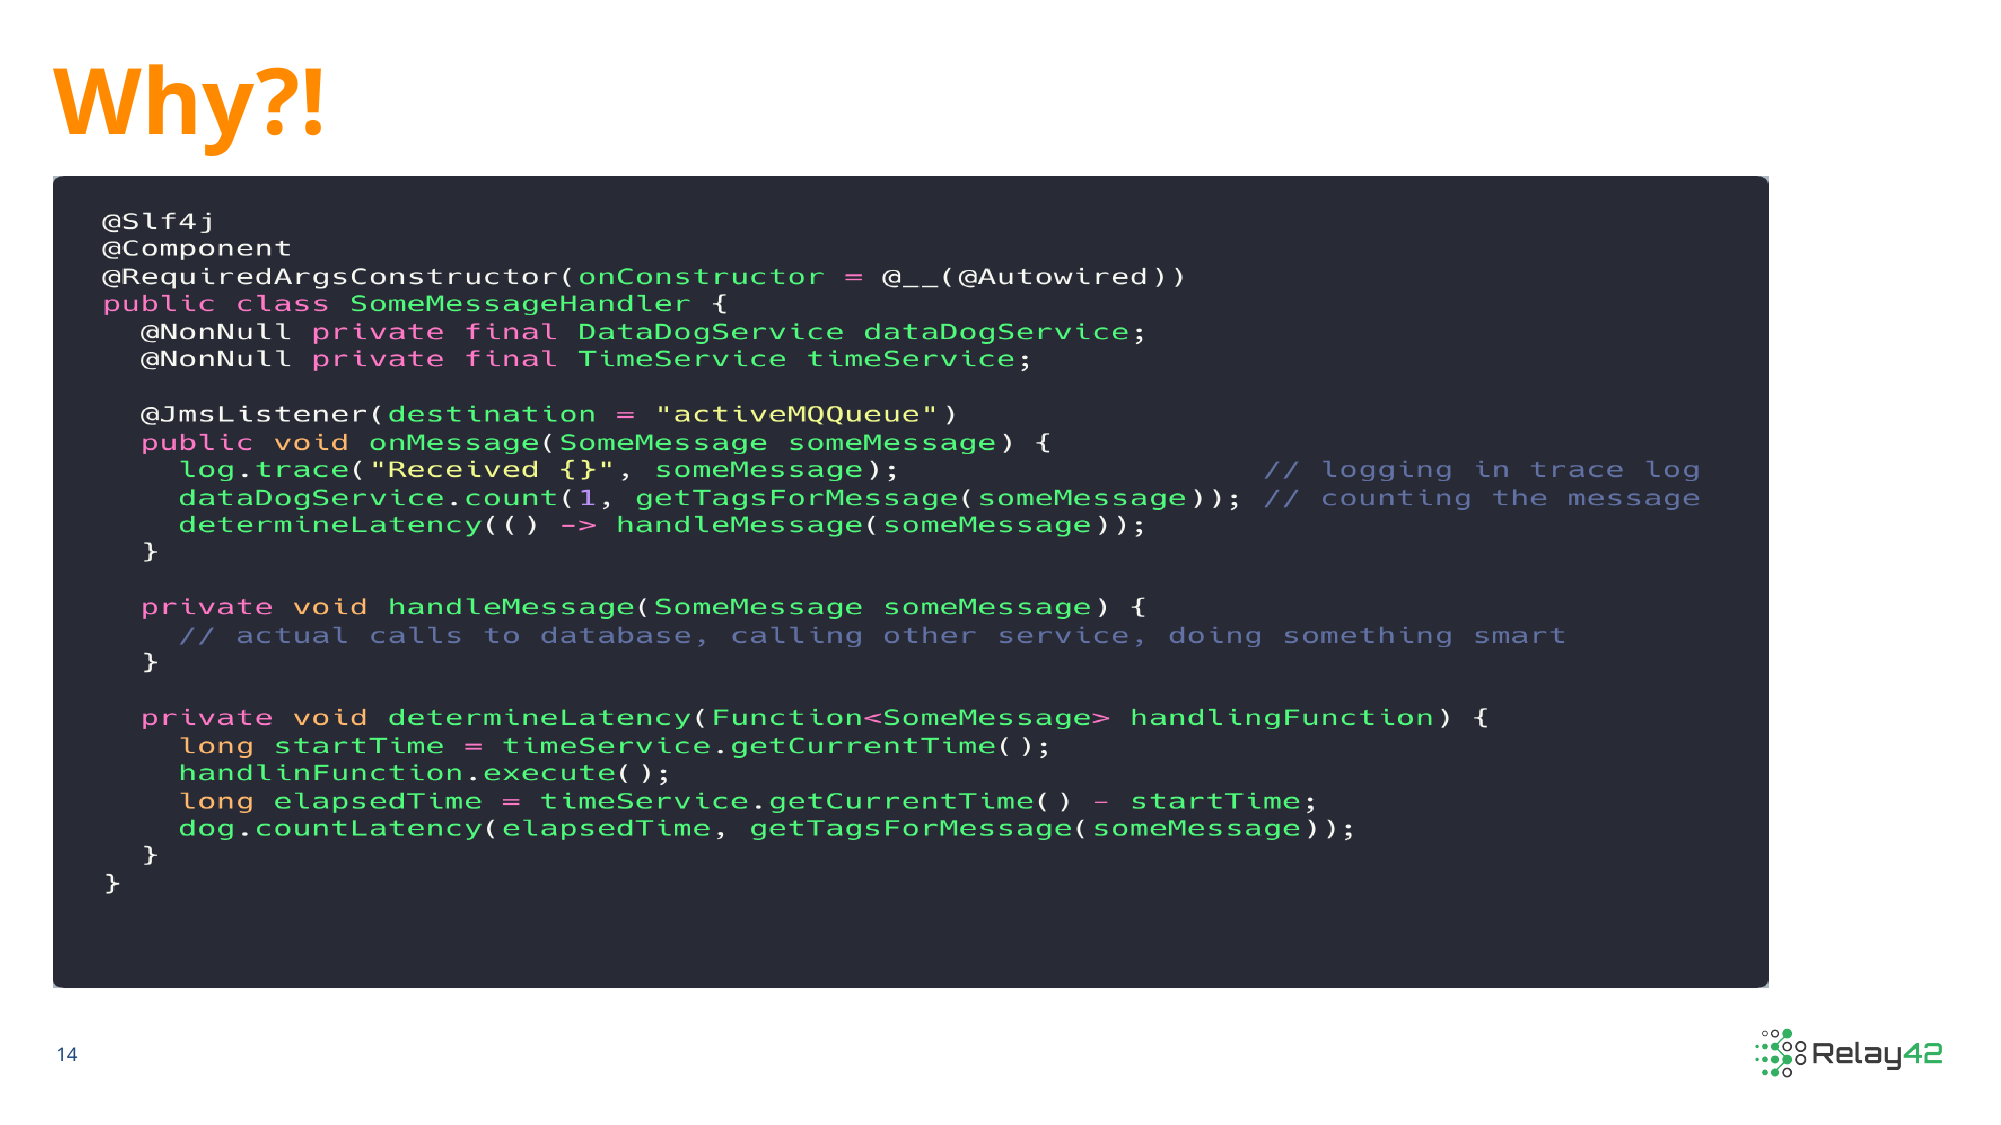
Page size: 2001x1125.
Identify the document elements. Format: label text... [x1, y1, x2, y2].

slide_number ‹#› [56, 1025, 124, 1086]
title Why?! [53, 63, 1647, 175]
picture [1731, 1004, 1966, 1102]
picture [53, 175, 1770, 989]
